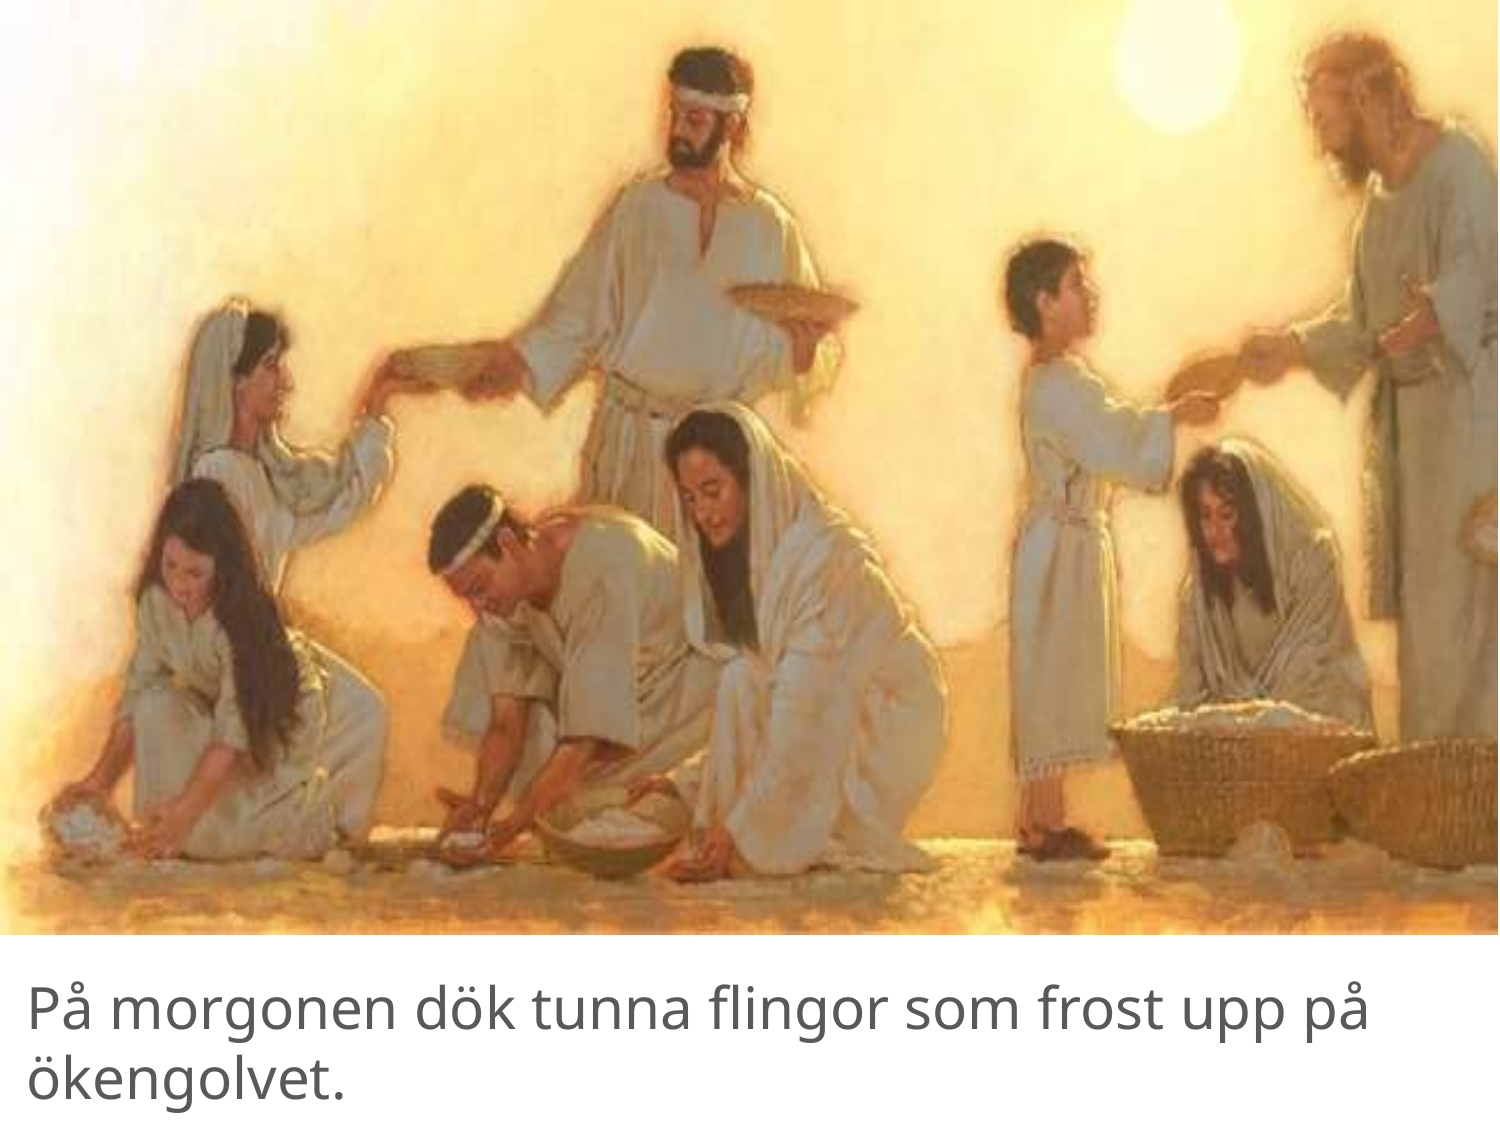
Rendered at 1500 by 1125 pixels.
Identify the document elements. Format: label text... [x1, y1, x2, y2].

text_box På morgonen dök tunna flingor som frost upp på ökengolvet. [11, 964, 1498, 1119]
picture [0, 0, 1498, 935]
